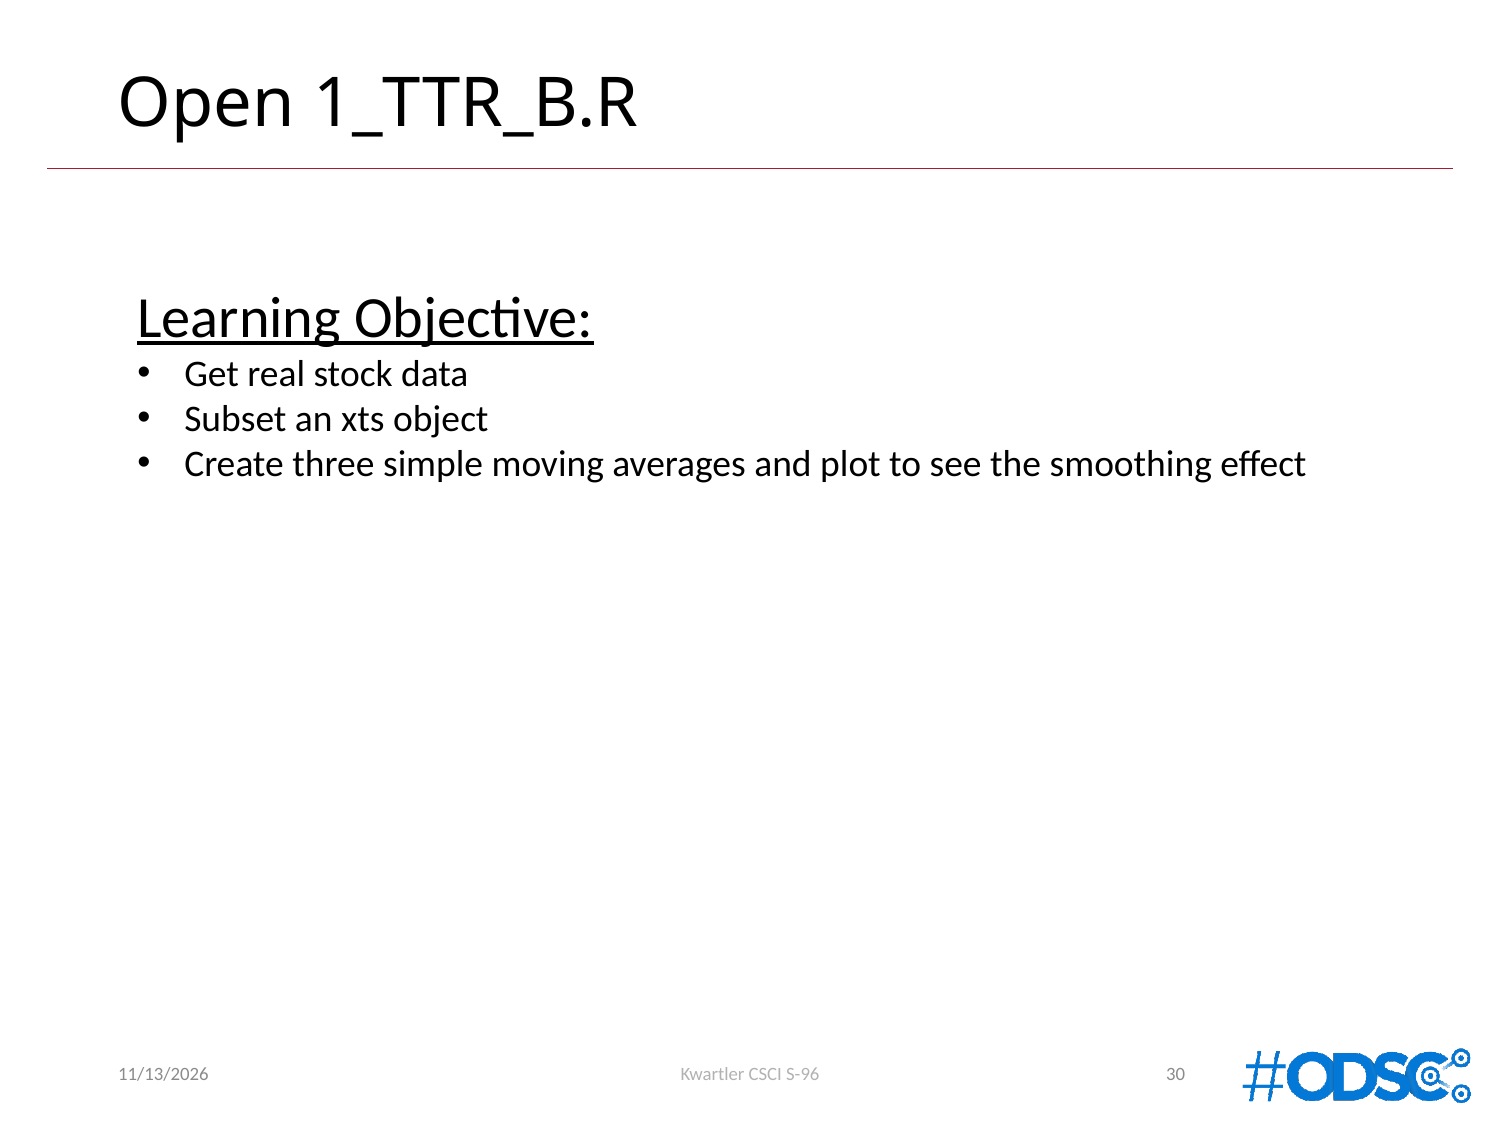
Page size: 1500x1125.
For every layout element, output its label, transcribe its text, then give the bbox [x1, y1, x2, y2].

footer Kwartler CSCI S-96 [496, 1042, 1004, 1103]
text_box Learning Objective: Get real stock data Subset an xts object Create three simple moving averages and plot to see the smoothing effect [122, 271, 1324, 492]
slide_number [103, 1042, 441, 1103]
picture [1225, 1038, 1480, 1116]
slide_number 30 [1059, 1042, 1200, 1103]
title Open 1_TTR_B.R [103, 59, 1397, 157]
